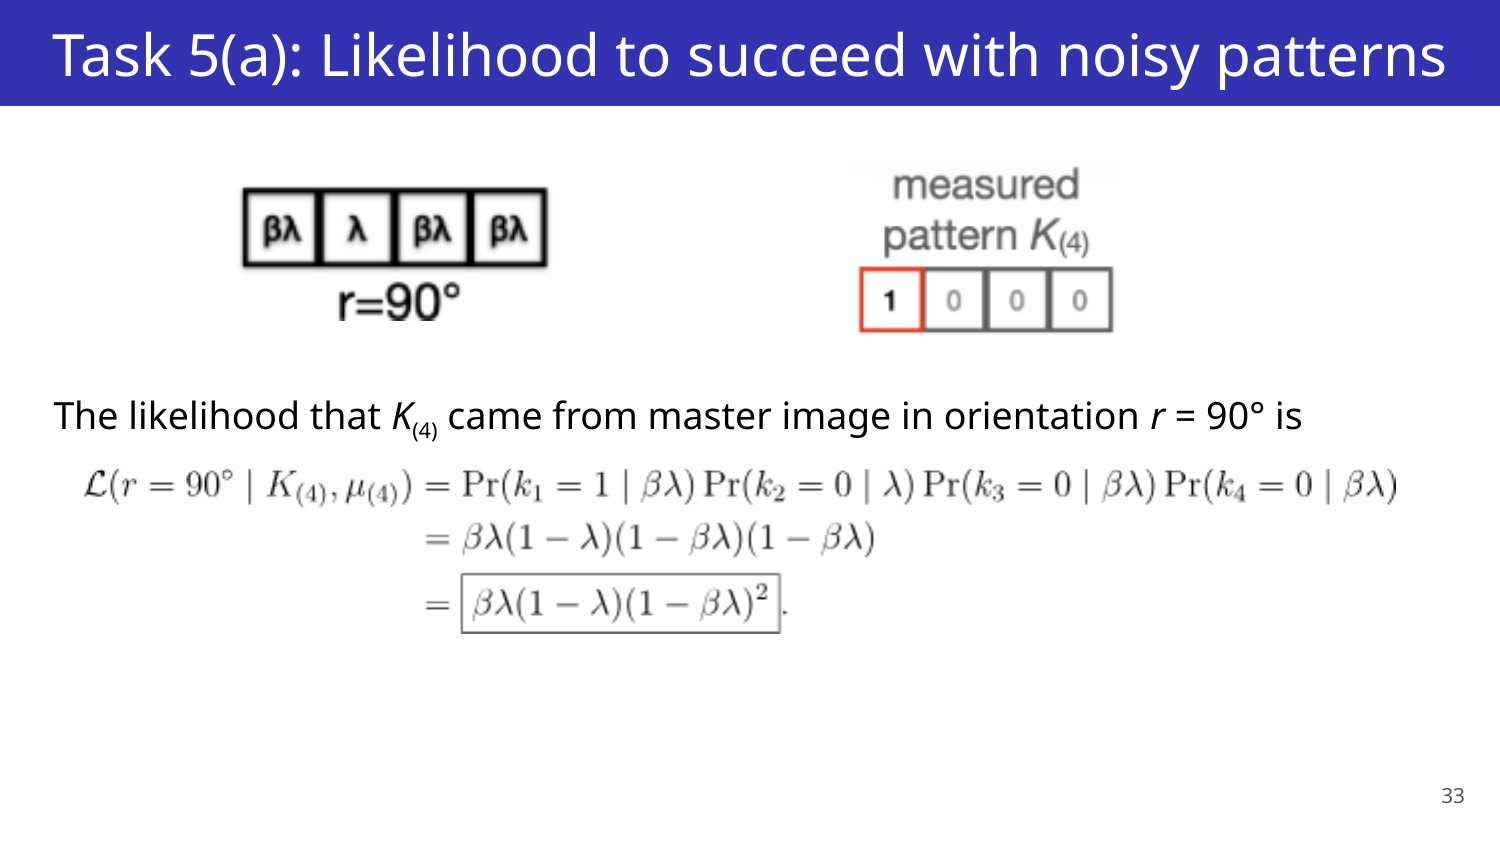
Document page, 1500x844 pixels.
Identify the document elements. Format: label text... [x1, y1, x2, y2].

list The likelihood that K(4) came from master image in orientation r = 90° is [38, 369, 1442, 750]
picture [847, 157, 1120, 337]
title Task 5(a): Likelihood to succeed with noisy patterns [0, 0, 1500, 106]
picture [226, 173, 564, 321]
slide_number 33 [1389, 764, 1480, 830]
picture [83, 469, 1397, 634]
